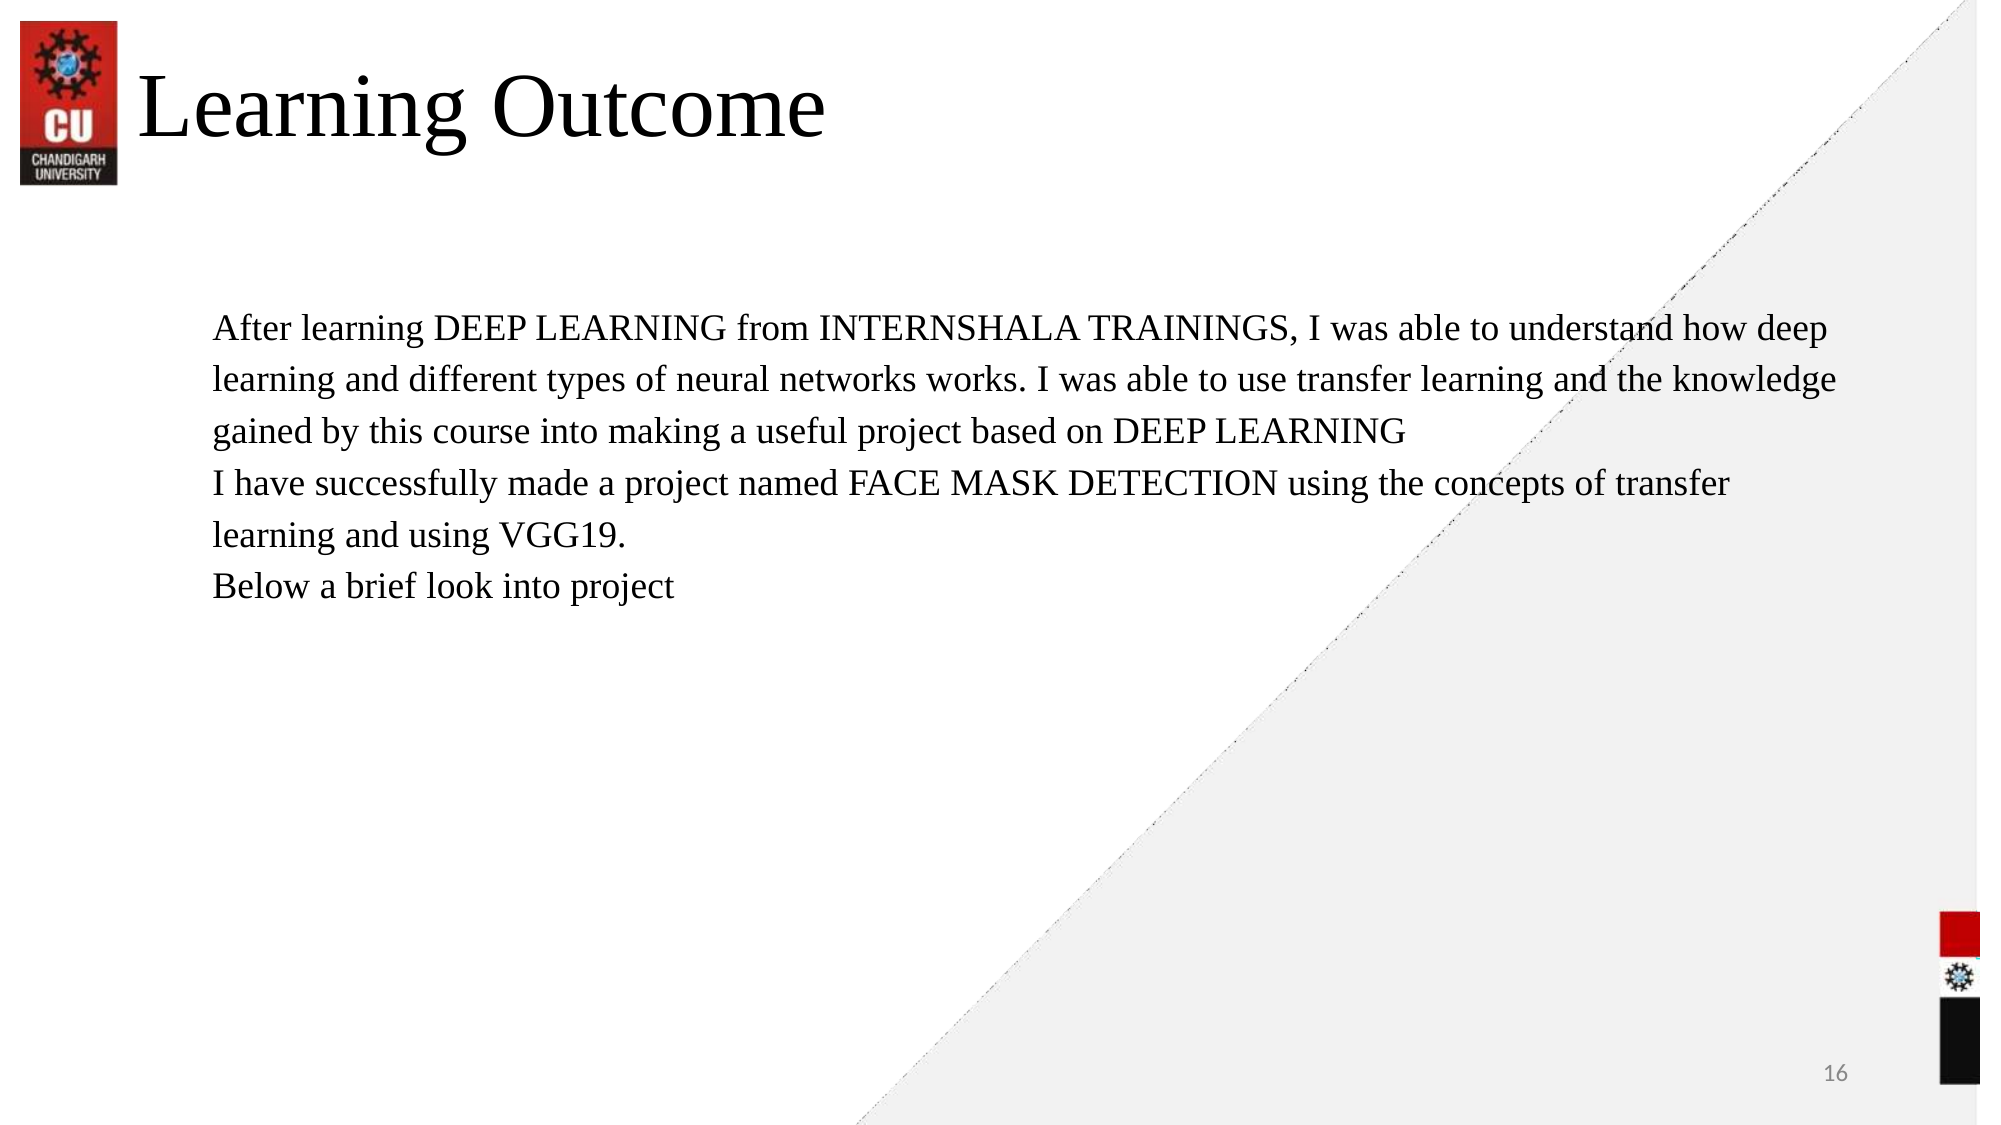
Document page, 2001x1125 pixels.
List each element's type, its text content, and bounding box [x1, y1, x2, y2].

picture [20, 0, 1980, 1125]
title Learning Outcome [137, 44, 1923, 156]
list After learning DEEP LEARNING from INTERNSHALA TRAININGS, I was able to understand how deep learning and different types of neural networks works. I was able to use transfer learning and the knowledge gained by this course into making a useful project based on DEEP LEARNING I have successfully made a project named FACE MASK DETECTION using the concepts of transfer learning and using VGG19. Below a brief look into project [137, 295, 1863, 676]
slide_number 16 [1816, 1060, 1855, 1086]
